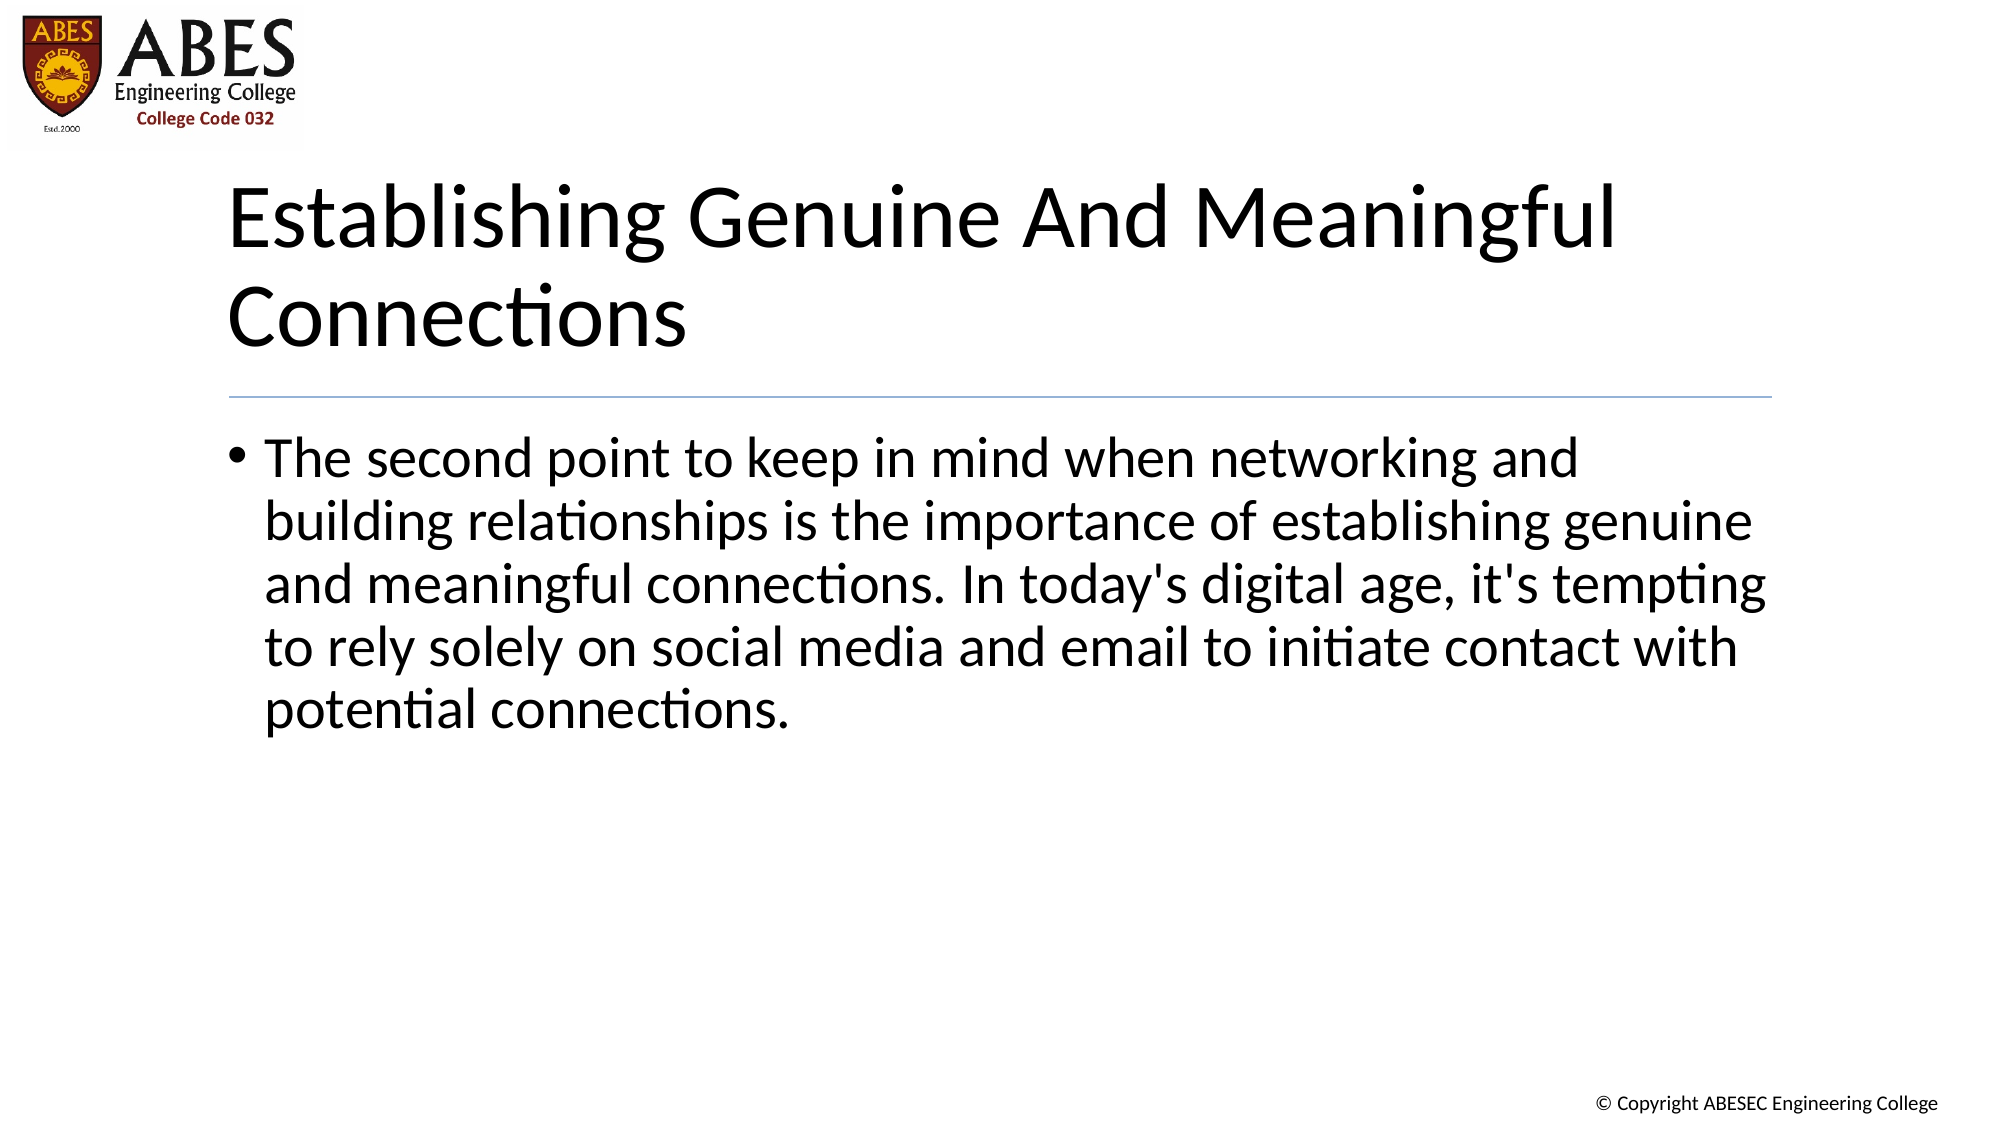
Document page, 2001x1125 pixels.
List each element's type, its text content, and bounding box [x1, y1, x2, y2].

title Establishing Genuine And Meaningful Connections [212, 161, 1788, 375]
picture [7, 5, 304, 151]
list The second point to keep in mind when networking and building relationships is the importance of establishing genuine and meaningful connections. In today's digital age, it's tempting to rely solely on social media and email to initiate contact with potential connections. [212, 419, 1788, 964]
